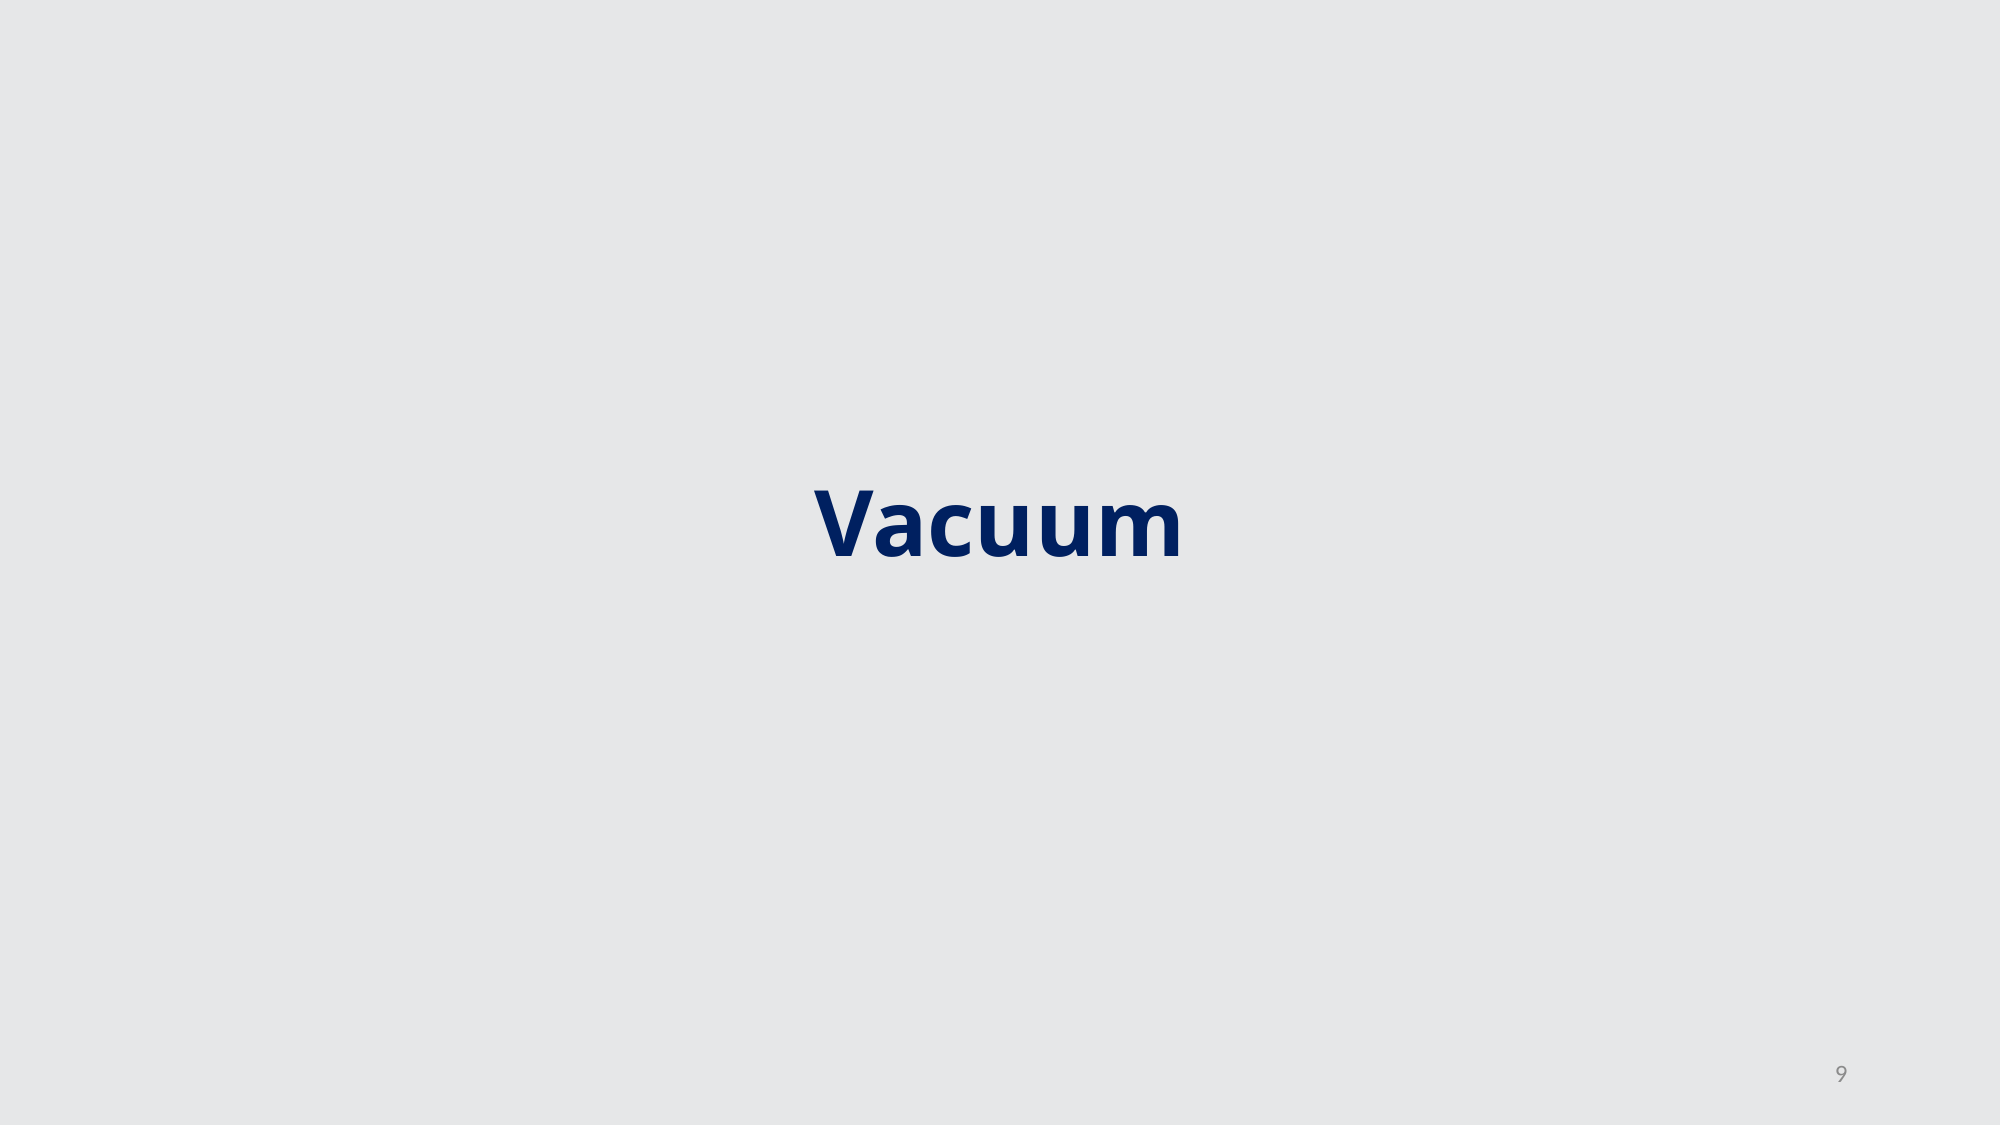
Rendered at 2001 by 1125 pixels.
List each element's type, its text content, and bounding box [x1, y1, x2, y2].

text_box [0, 0, 2000, 1125]
list Vacuum [514, 470, 1486, 655]
slide_number 9 [1412, 1042, 1863, 1103]
